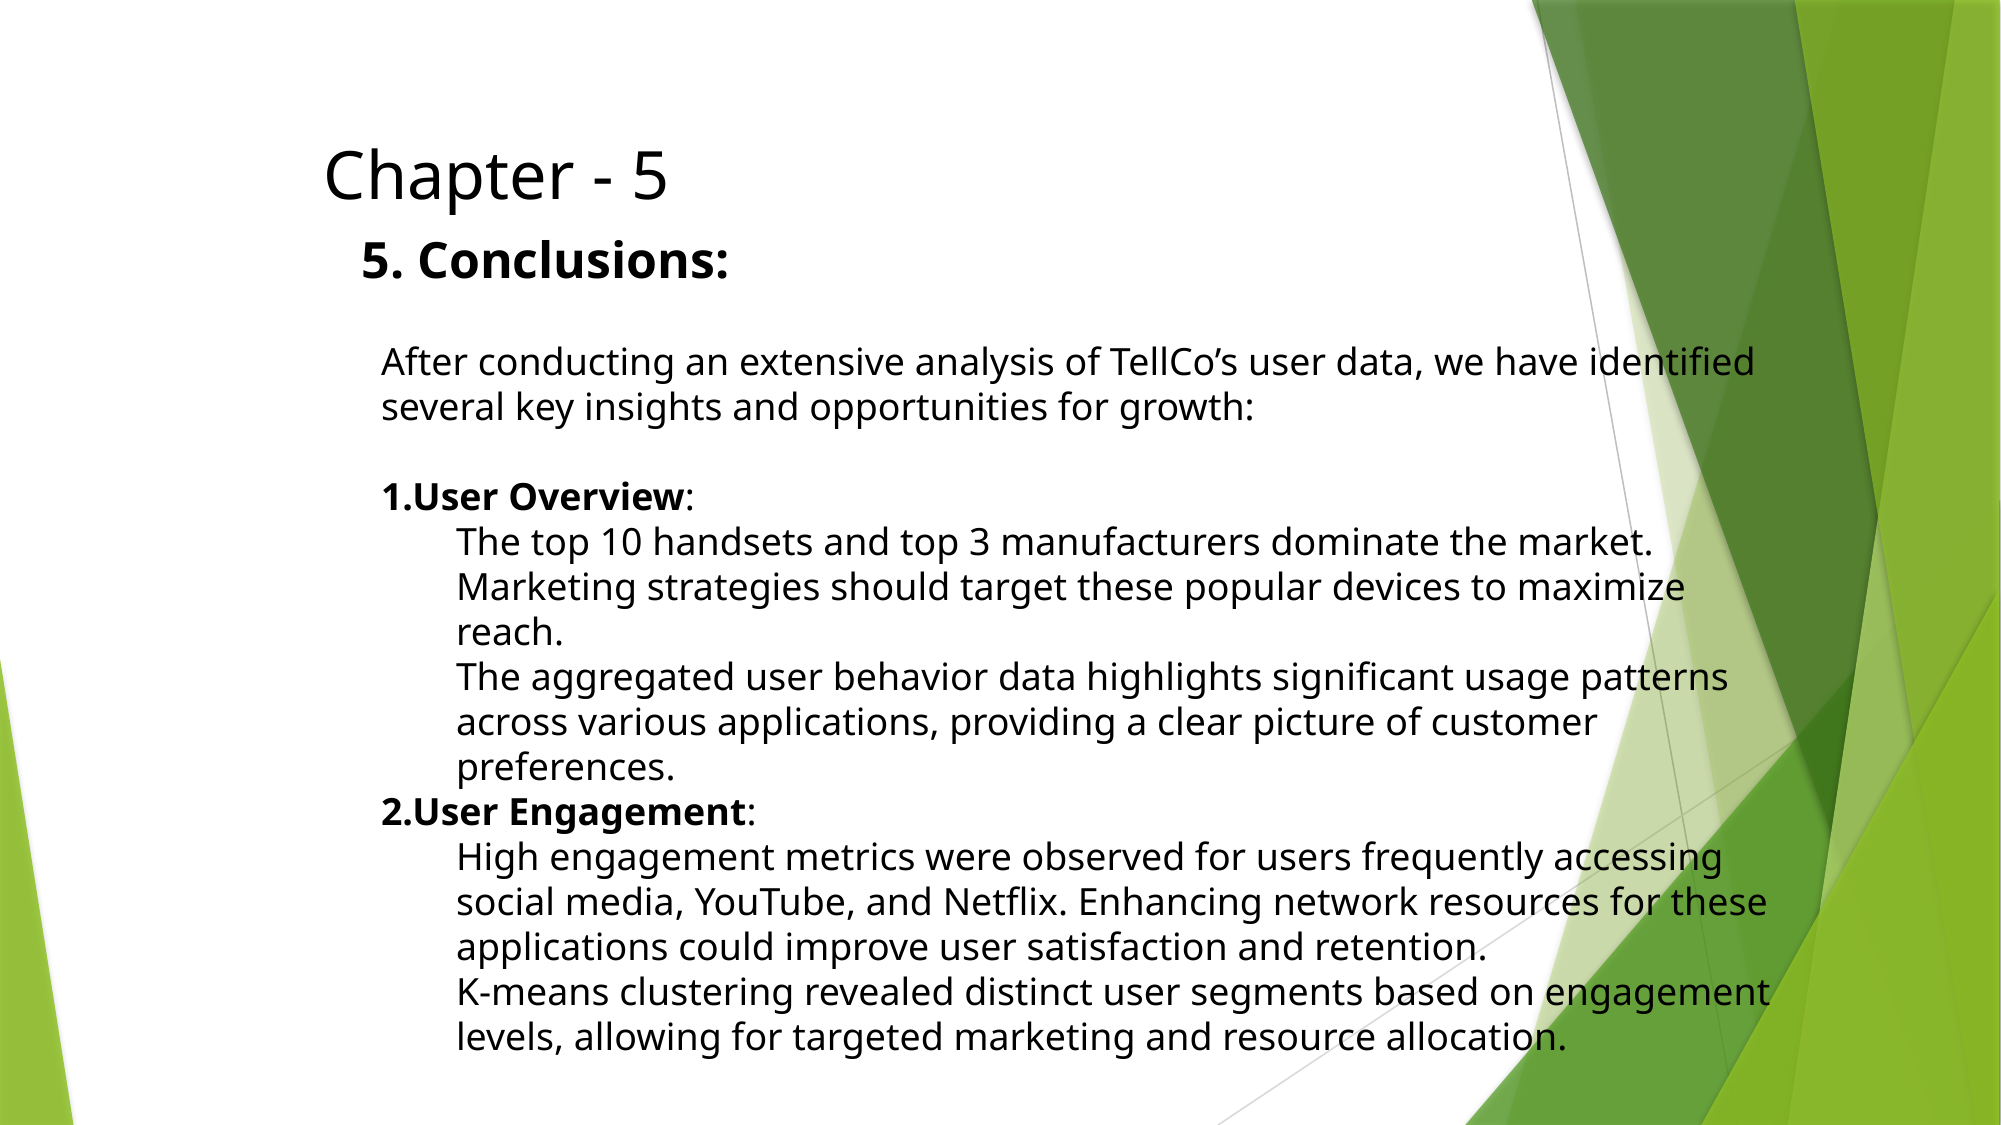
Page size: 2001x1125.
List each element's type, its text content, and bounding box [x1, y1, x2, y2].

text_box After conducting an extensive analysis of TellCo’s user data, we have identified several key insights and opportunities for growth: 1.User Overview: The top 10 handsets and top 3 manufacturers dominate the market. Marketing strategies should target these popular devices to maximize reach. The aggregated user behavior data highlights significant usage patterns across various applications, providing a clear picture of customer preferences. 2.User Engagement: High engagement metrics were observed for users frequently accessing social media, YouTube, and Netflix. Enhancing network resources for these applications could improve user satisfaction and retention. K-means clustering revealed distinct user segments based on engagement levels, allowing for targeted marketing and resource allocation. [366, 285, 1815, 1066]
text_box Chapter - 5 [309, 125, 950, 221]
text_box 5. Conclusions: [346, 221, 950, 297]
